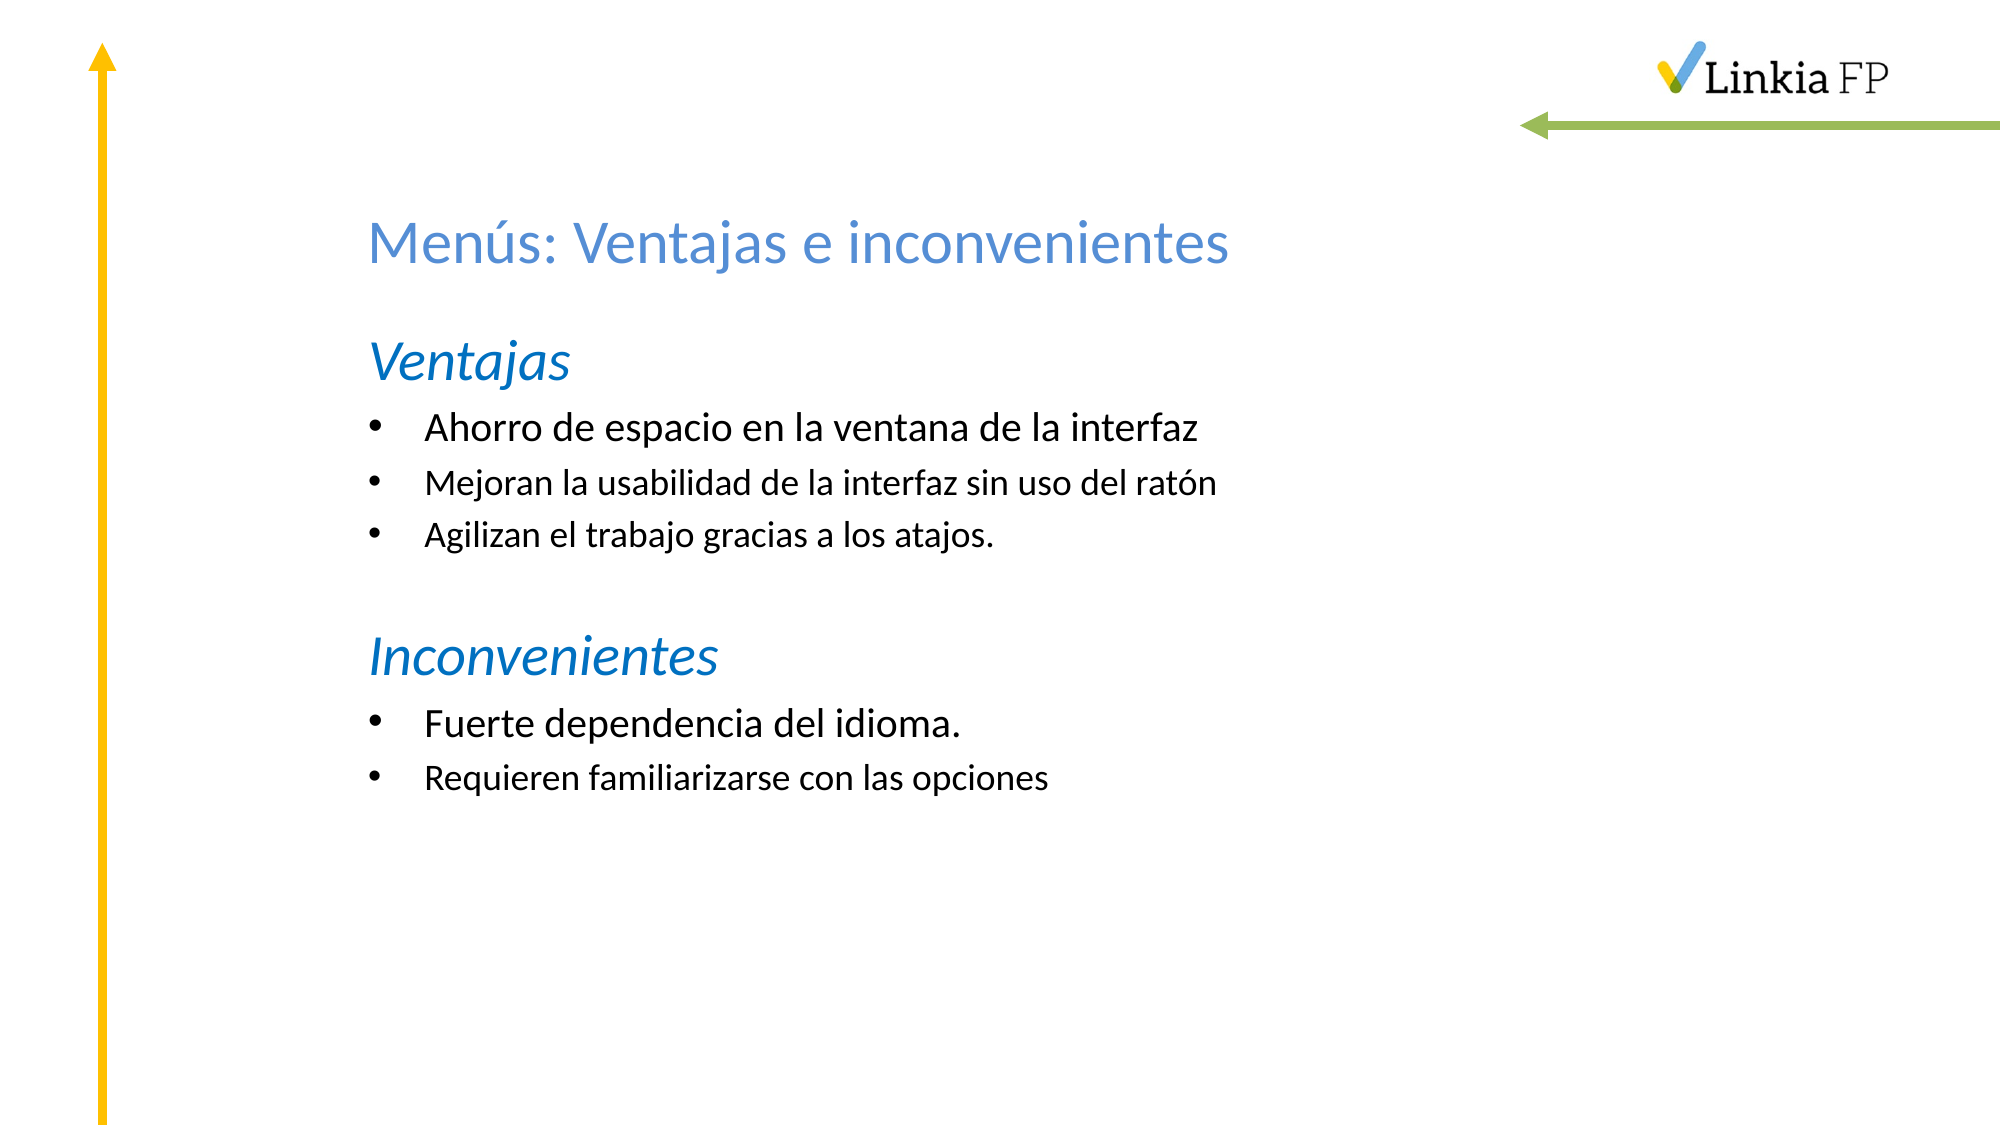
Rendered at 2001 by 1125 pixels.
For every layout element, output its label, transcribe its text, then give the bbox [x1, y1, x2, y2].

title Menús: Ventajas e inconvenientes [353, 174, 1709, 303]
list Ventajas Ahorro de espacio en la ventana de la interfaz Mejoran la usabilidad de la interfaz sin uso del ratón Agilizan el trabajo gracias a los atajos. [353, 314, 1709, 598]
text_box Inconvenientes Fuerte dependencia del idioma. Requieren familiarizarse con las opciones [353, 609, 1709, 846]
picture [1649, 39, 1900, 95]
